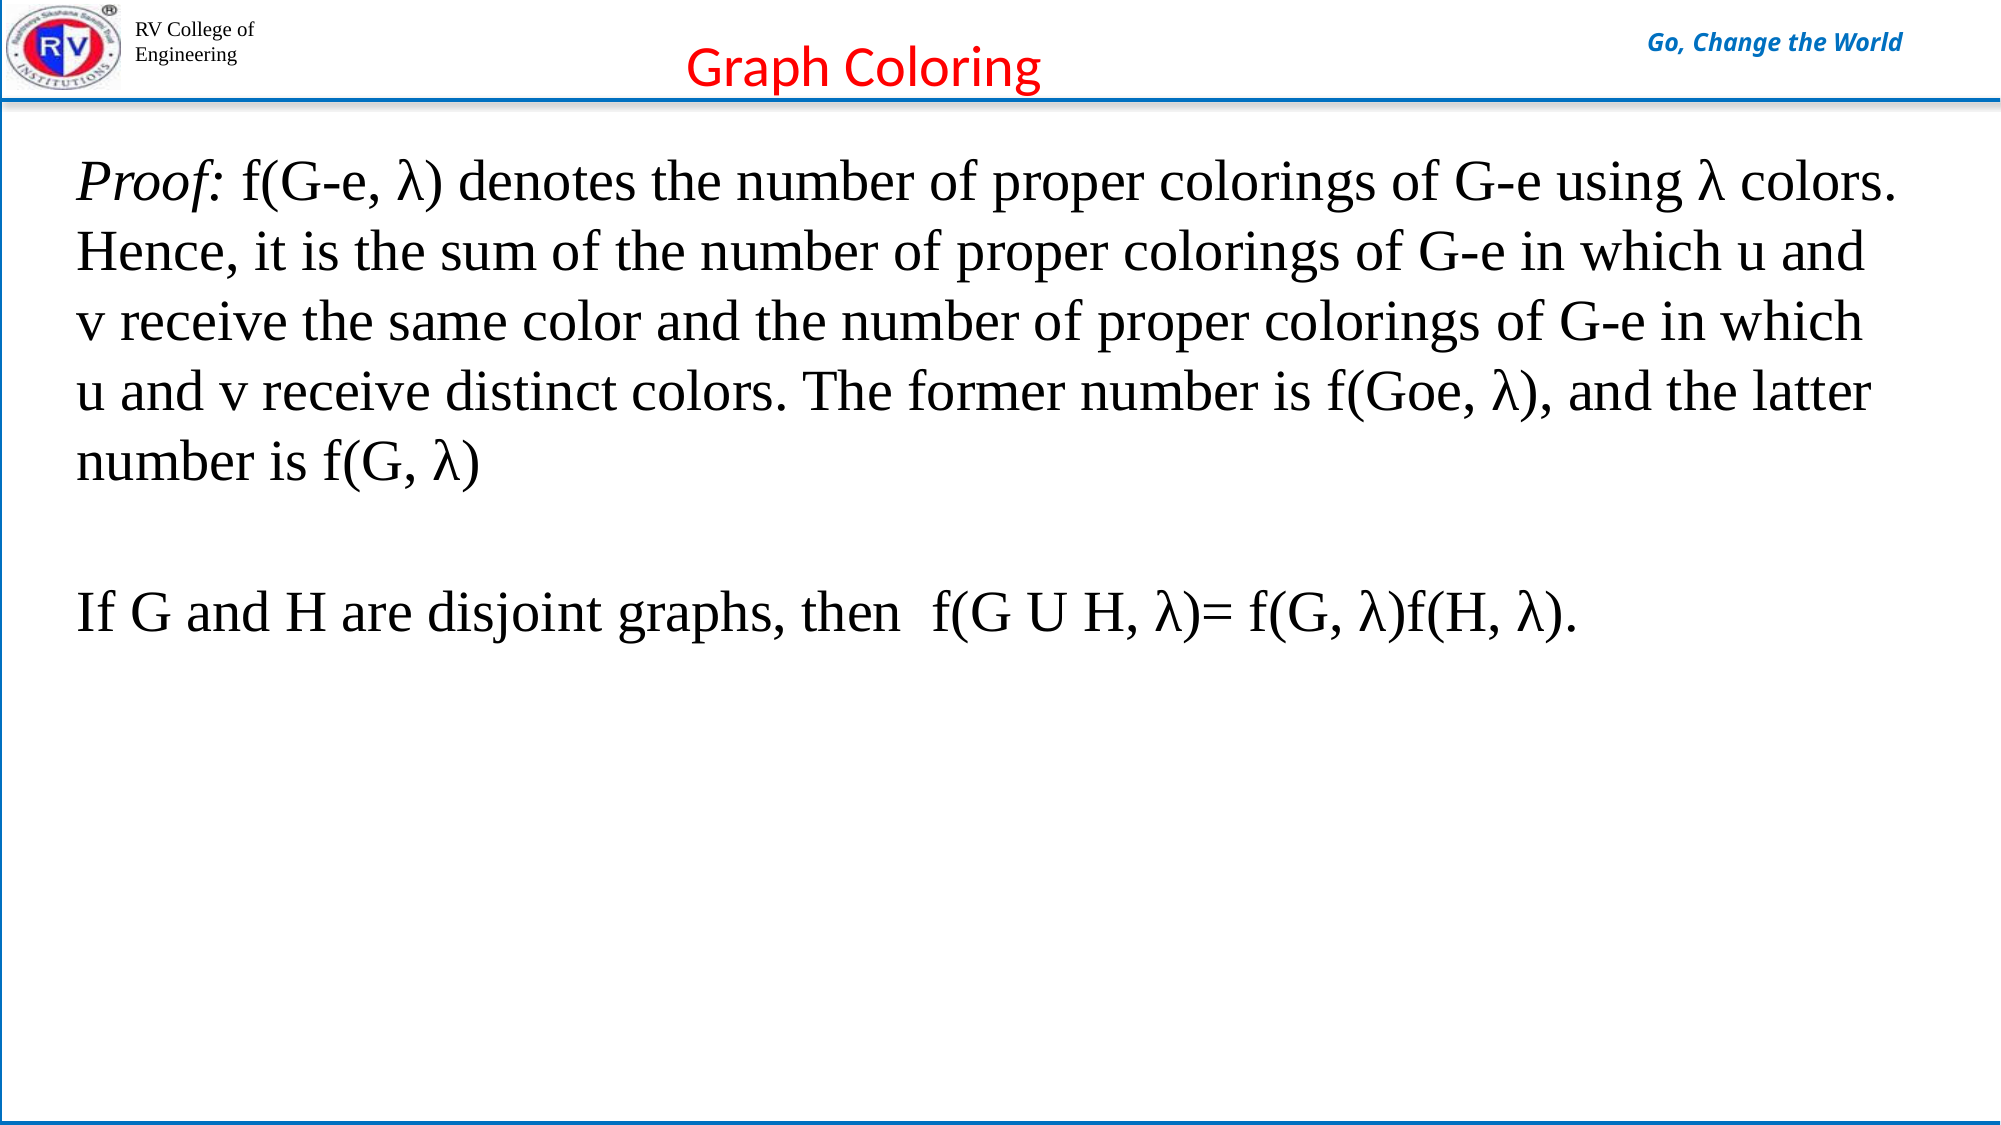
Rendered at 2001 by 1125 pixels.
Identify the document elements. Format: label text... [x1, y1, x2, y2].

text_box If G and H are disjoint graphs, then f(G U H, λ)= f(G, λ)f(H, λ). [61, 566, 1779, 651]
text_box Proof: f(G-e, λ) denotes the number of proper colorings of G-e using λ colors. Hence, it is the sum of the number of proper colorings of G-e in which u and v receive the same color and the number of proper colorings of G-e in which u and v receive distinct colors. The former number is f(Goe, λ), and the latter number is f(G, λ) [61, 135, 1919, 500]
picture [6, 4, 121, 90]
text_box Graph Coloring [671, 20, 1286, 105]
